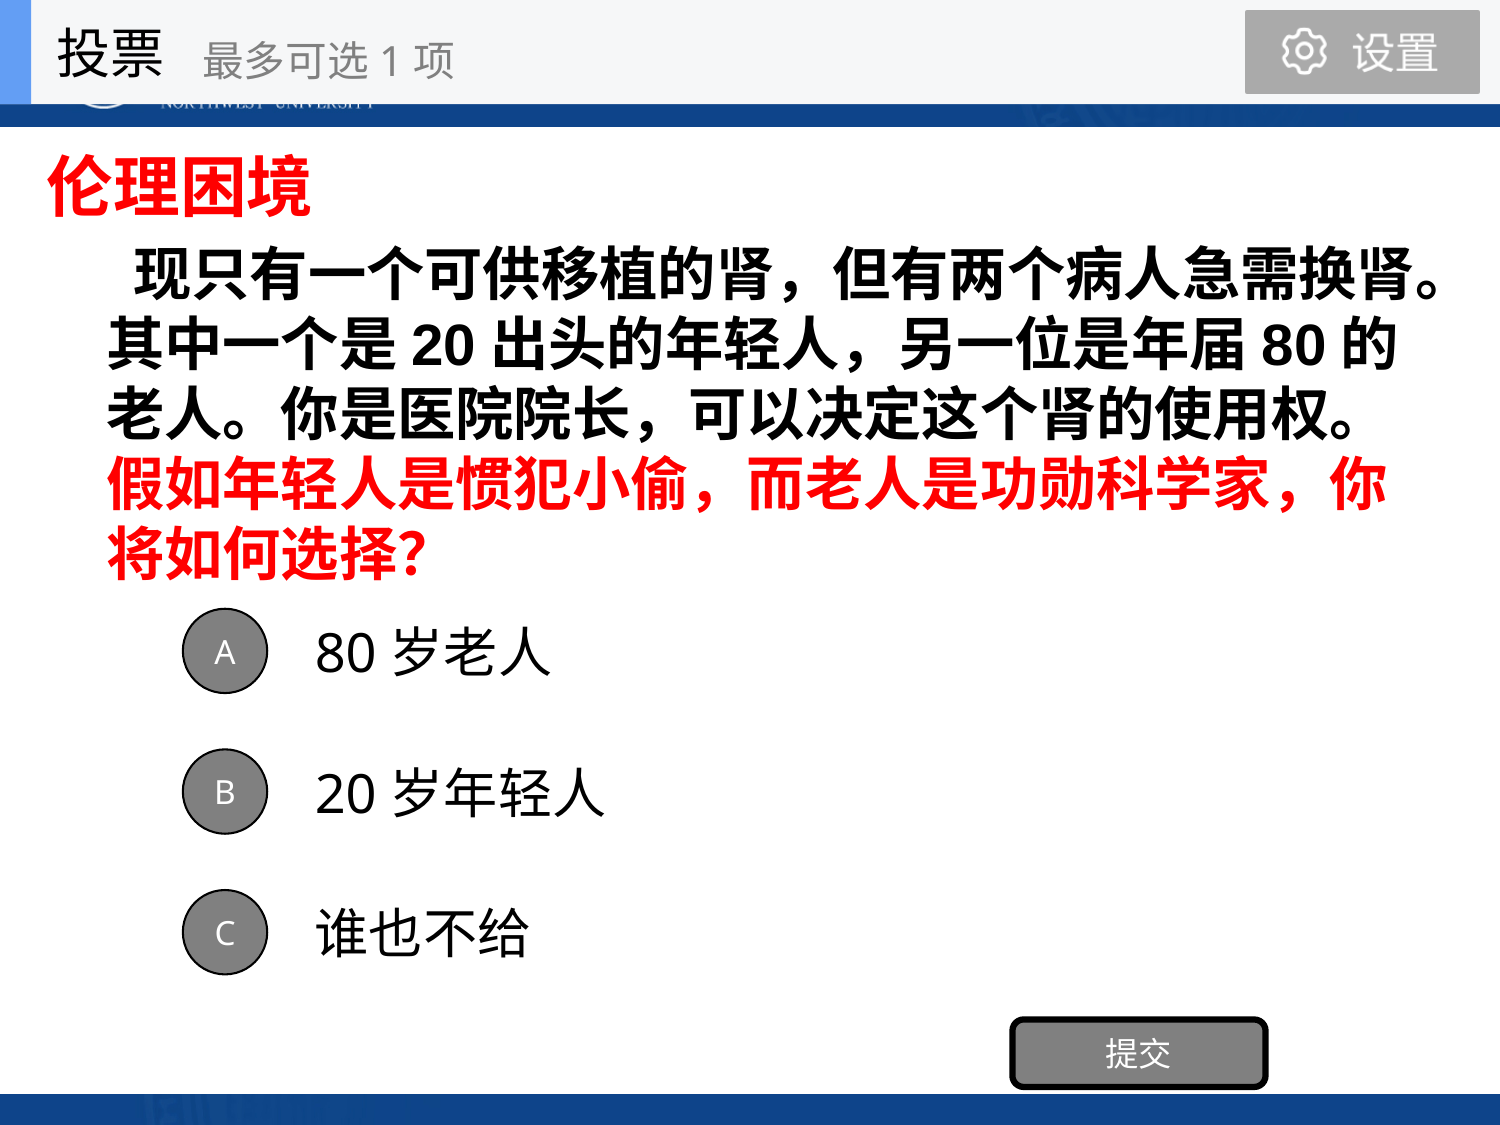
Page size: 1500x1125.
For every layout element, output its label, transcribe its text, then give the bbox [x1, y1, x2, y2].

text_box C [180, 887, 270, 977]
text_box 伦理困境 [31, 136, 329, 232]
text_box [0, 0, 1500, 105]
text_box 80岁老人 [299, 598, 1350, 704]
picture [0, 1094, 1500, 1125]
text_box A [180, 606, 270, 696]
text_box B [180, 747, 270, 836]
text_box 提交 [1010, 1017, 1268, 1090]
picture [0, 105, 1500, 127]
text_box 现只有一个可供移植的肾，但有两个病人急需换肾。其中一个是20出头的年轻人，另一位是年届80的老人。你是医院院长，可以决定这个肾的使用权。假如年轻人是惯犯小偷，而老人是功勋科学家，你将如何选择？ [91, 210, 1435, 615]
picture [1245, 10, 1480, 94]
text_box 谁也不给 [299, 879, 1350, 985]
text_box 20岁年轻人 [299, 738, 1350, 845]
